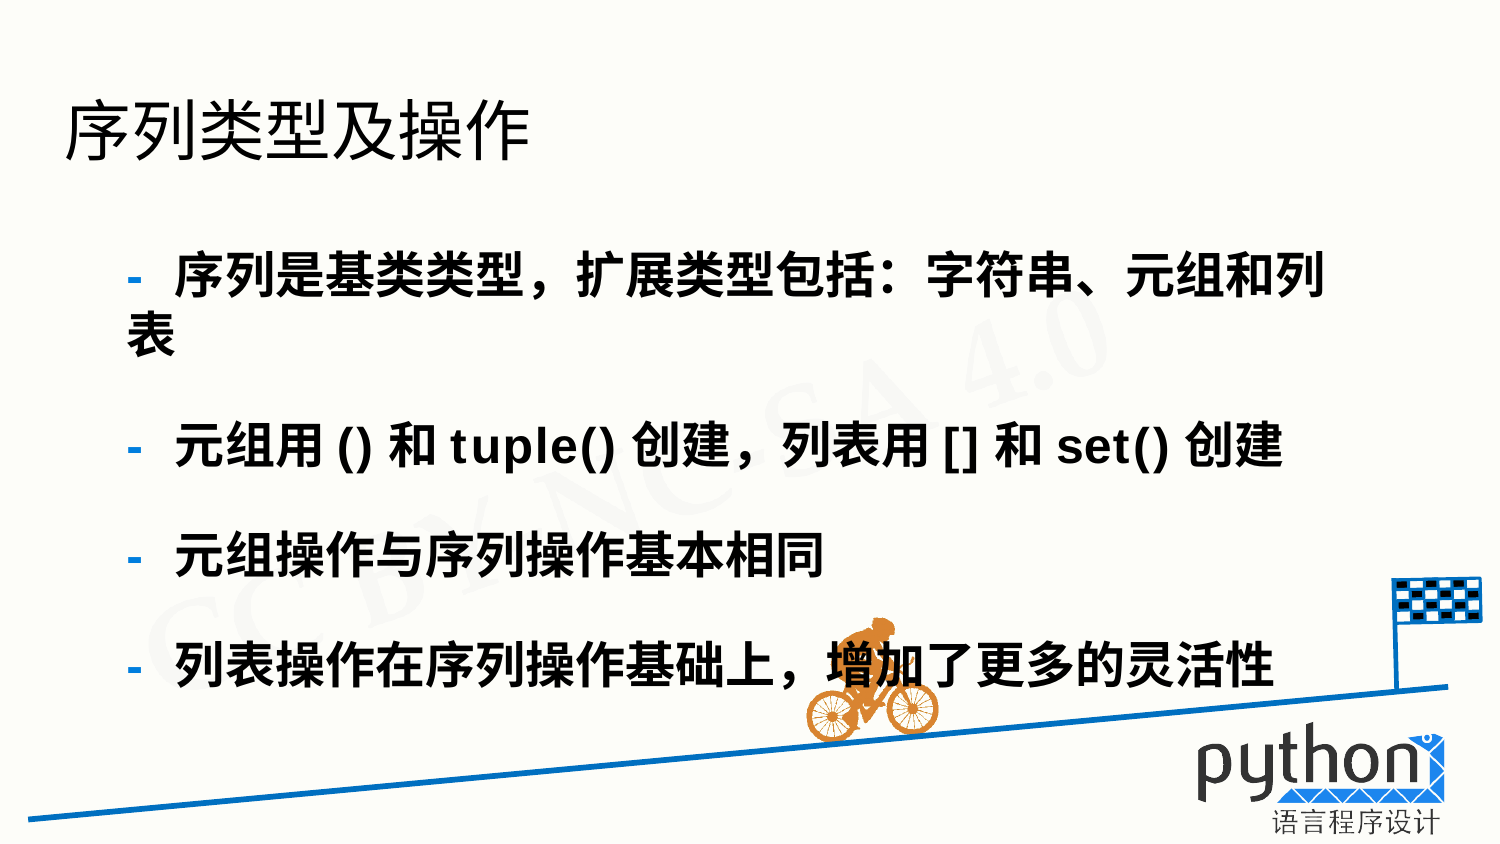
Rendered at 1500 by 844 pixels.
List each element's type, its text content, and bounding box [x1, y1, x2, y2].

text_box [1424, 600, 1439, 611]
text_box [1453, 600, 1468, 611]
text_box - 序列是基类类型，扩展类型包括：字符串、元组和列表 - 元组用()和tuple()创建，列表用[]和set()创建 - 元组操作与序列操作基本相同 - 列表操作在序列操作基础上，增加了更多的灵活性 [124, 243, 1366, 694]
text_box [1411, 611, 1426, 622]
text_box [1439, 610, 1454, 620]
text_box [1451, 578, 1466, 589]
text_box [797, 694, 941, 745]
text_box [1393, 578, 1482, 624]
text_box [1424, 578, 1439, 589]
text_box [1397, 600, 1411, 611]
title 序列类型及操作 [62, 89, 534, 231]
text_box [1438, 588, 1453, 599]
text_box [1188, 710, 1451, 842]
text_box [1395, 579, 1409, 590]
text_box [1410, 589, 1424, 599]
text_box [1466, 589, 1480, 600]
text_box [1466, 611, 1481, 621]
